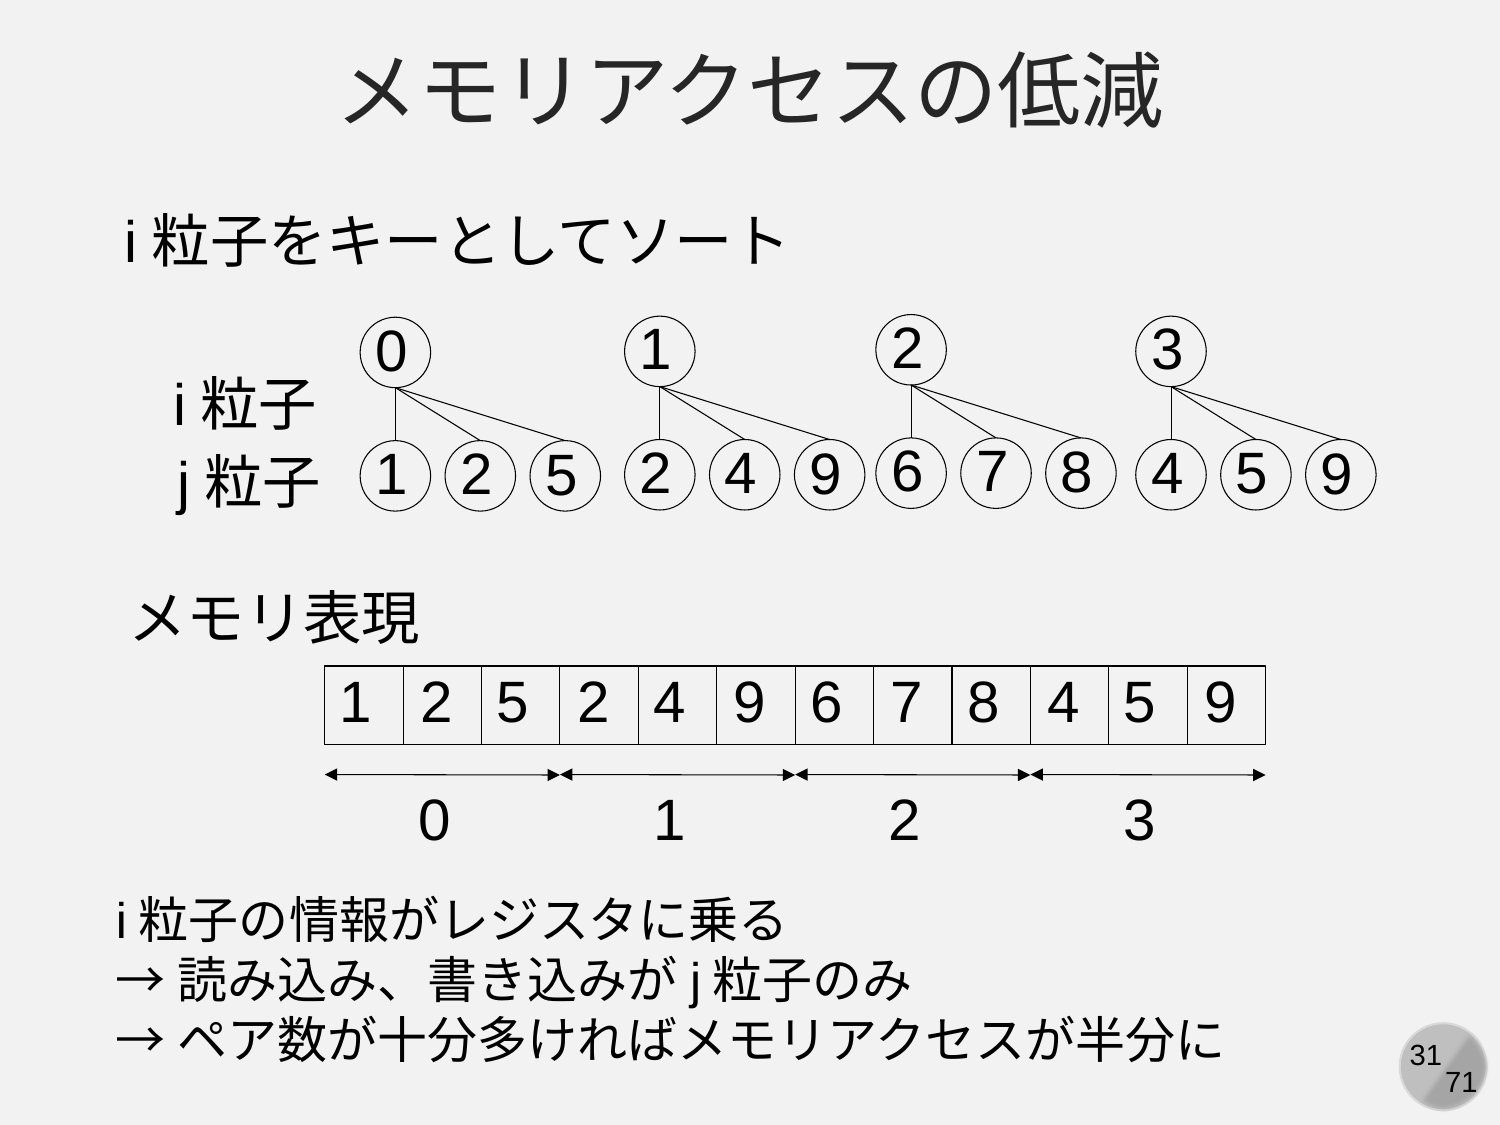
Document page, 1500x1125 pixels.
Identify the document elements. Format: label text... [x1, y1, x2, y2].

text_box i粒子の情報がレジスタに乗る →読み込み、書き込みがj粒子のみ →ペア数が十分多ければメモリアクセスが半分に [101, 881, 1241, 1077]
list メモリアクセスの低減 [0, 31, 1500, 155]
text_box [324, 656, 1266, 861]
text_box メモリ表現 [113, 574, 435, 659]
text_box j粒子 [162, 437, 349, 523]
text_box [360, 302, 1377, 516]
text_box i粒子 [158, 359, 337, 445]
text_box i粒子をキーとしてソート [110, 196, 806, 281]
